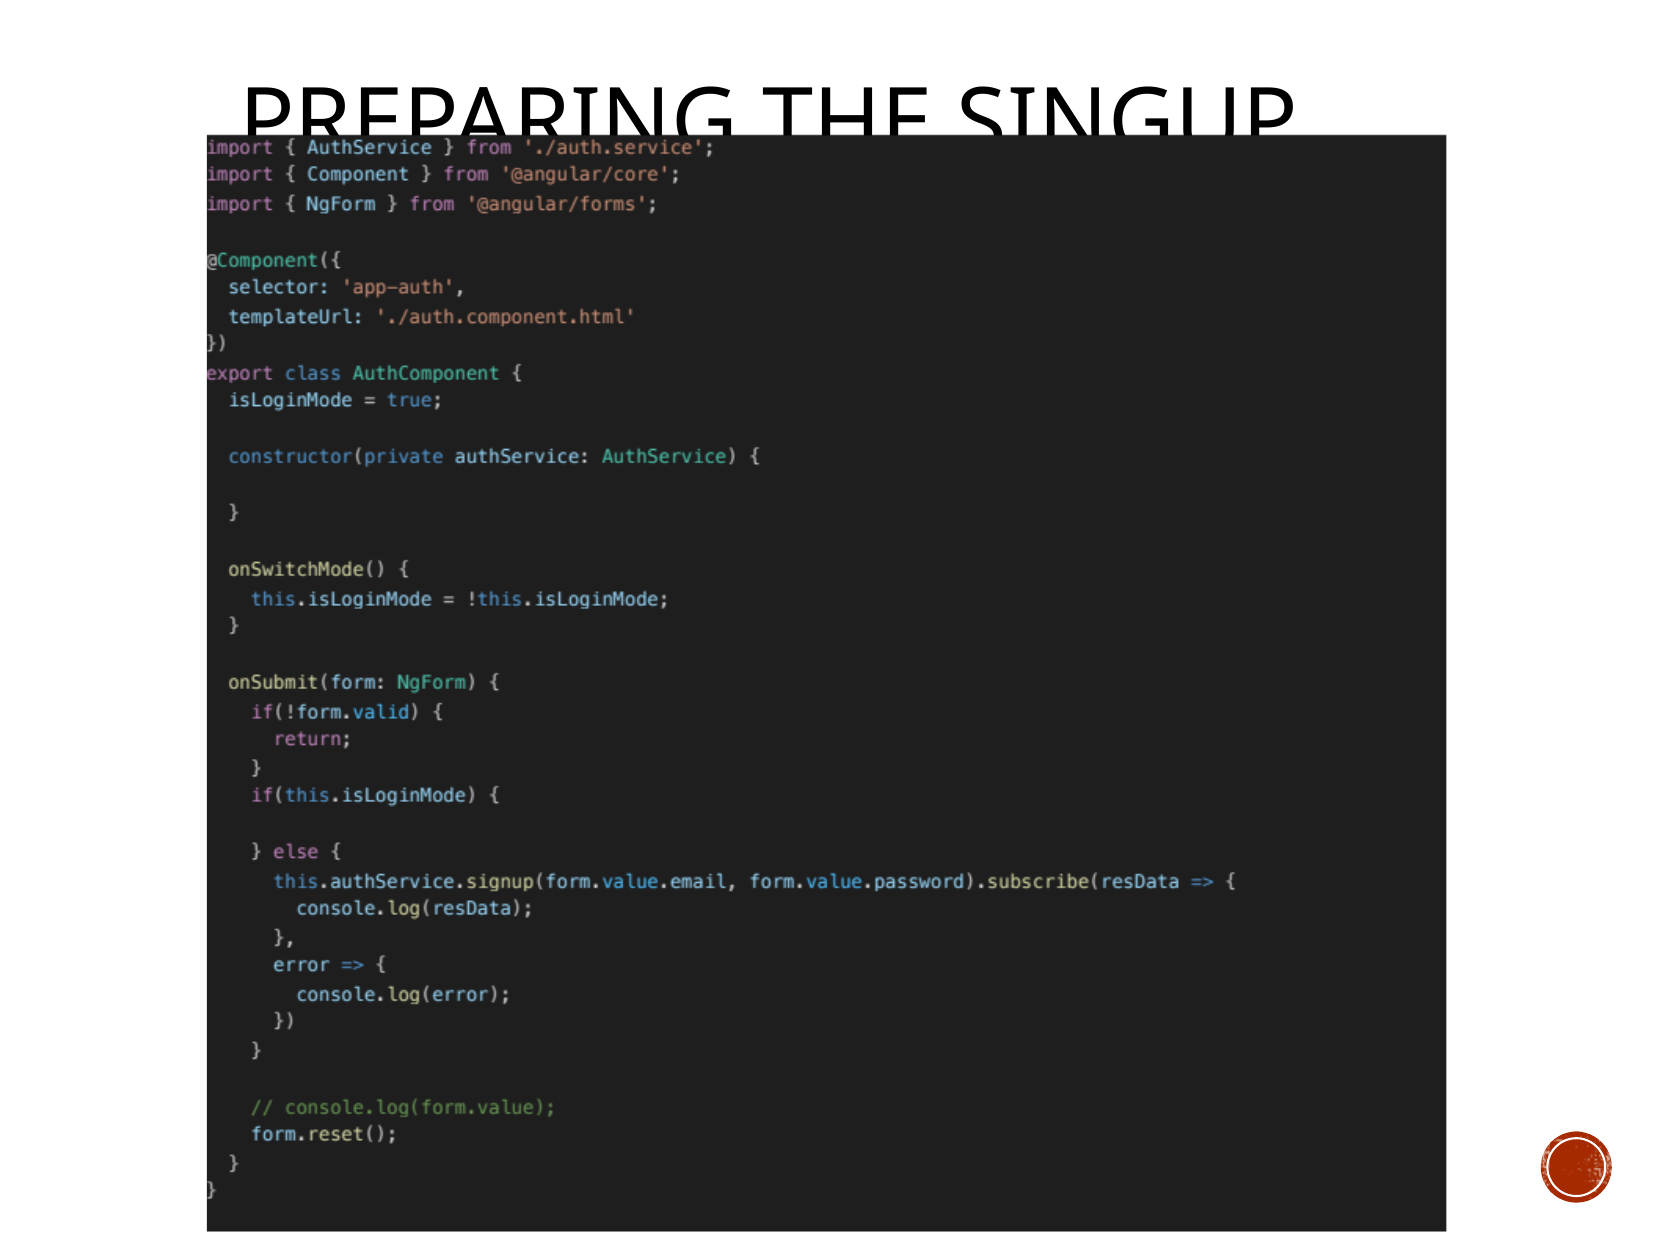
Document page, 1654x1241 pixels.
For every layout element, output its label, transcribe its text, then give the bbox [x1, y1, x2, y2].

title PREPARING THE SINGUP REQUEST [224, 66, 1495, 282]
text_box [211, 130, 1447, 1241]
